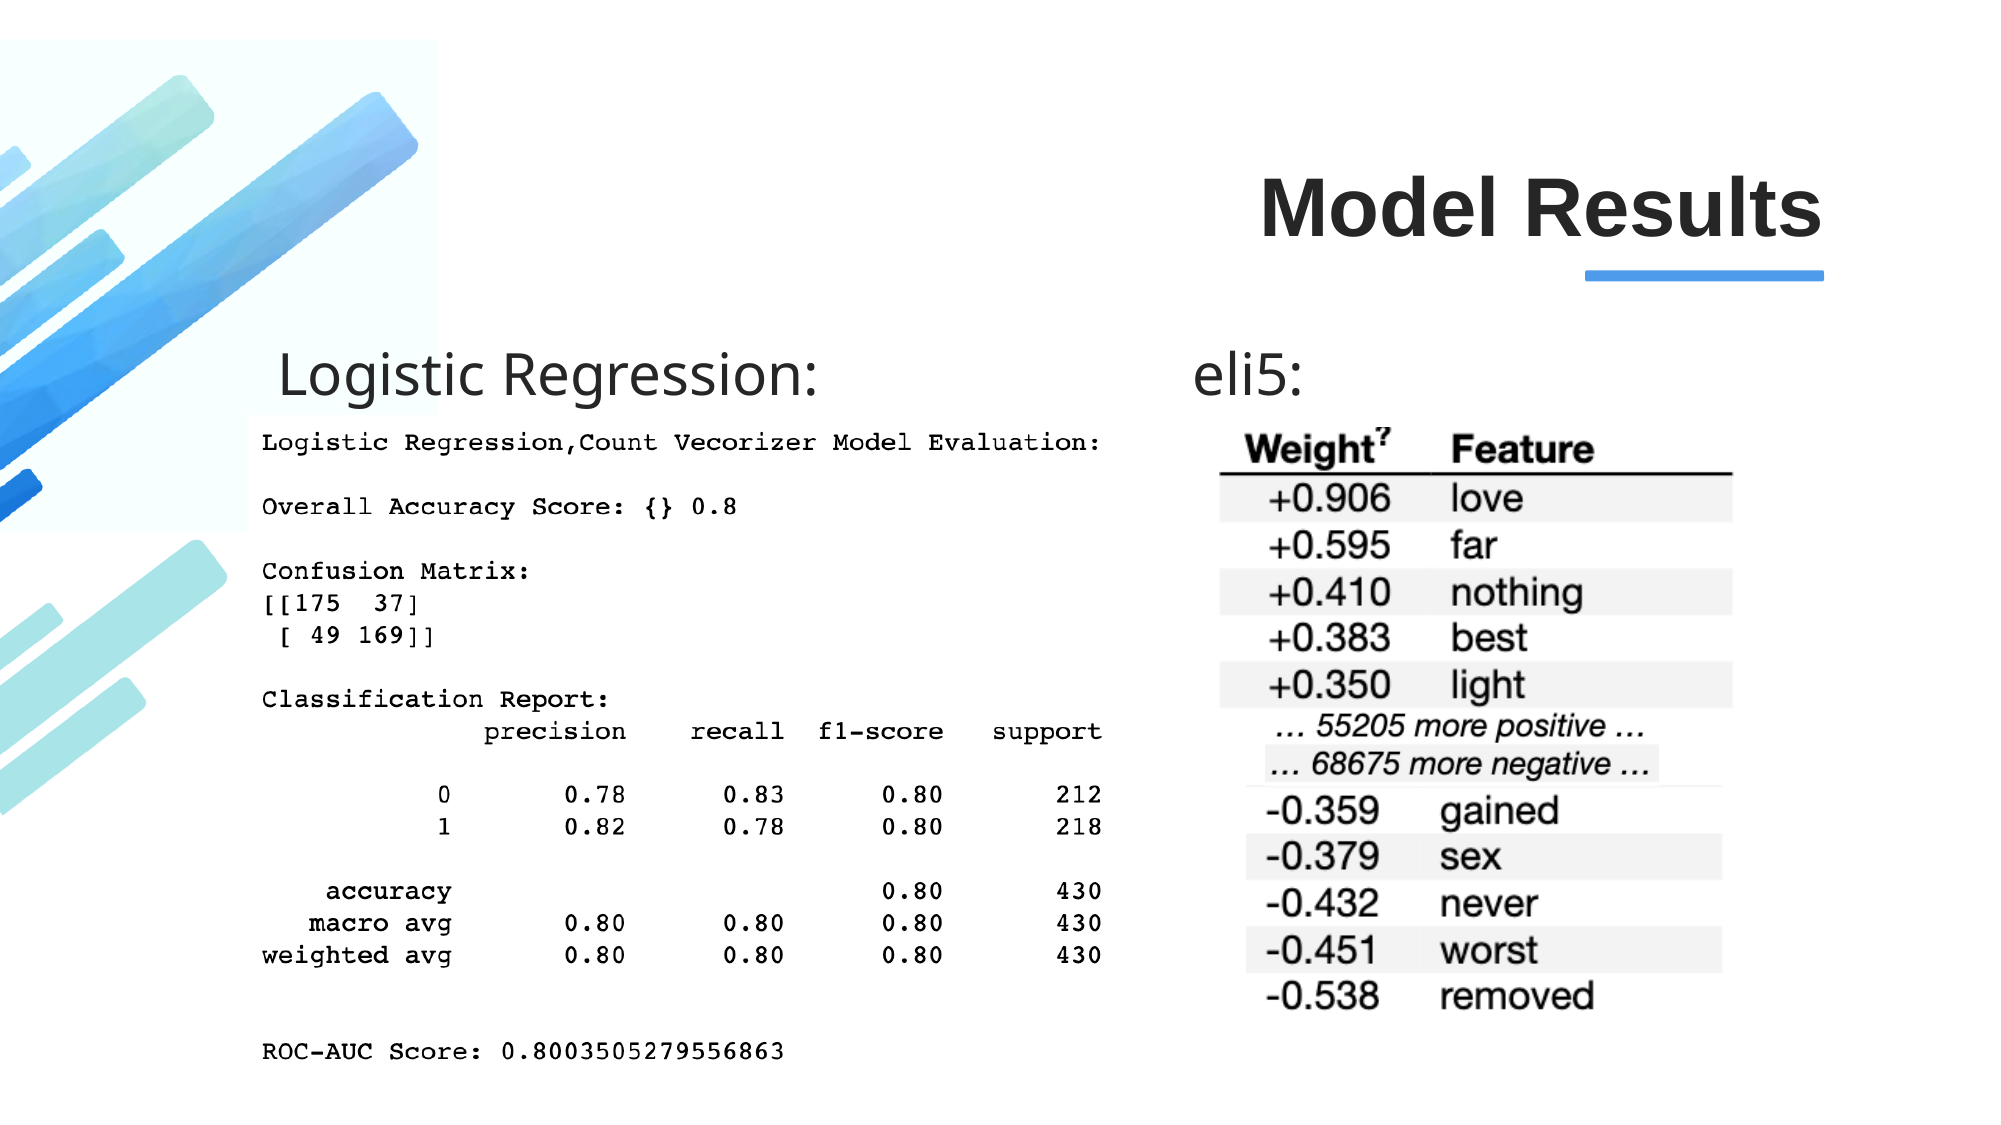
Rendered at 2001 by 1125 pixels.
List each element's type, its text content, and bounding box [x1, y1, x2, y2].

picture [0, 39, 1145, 1083]
list eli5: [1177, 329, 1988, 1013]
title Model Results [1052, 91, 1839, 328]
picture [1217, 427, 1737, 1023]
list Logistic Regression: [262, 329, 1073, 413]
text_box [1585, 270, 1825, 282]
